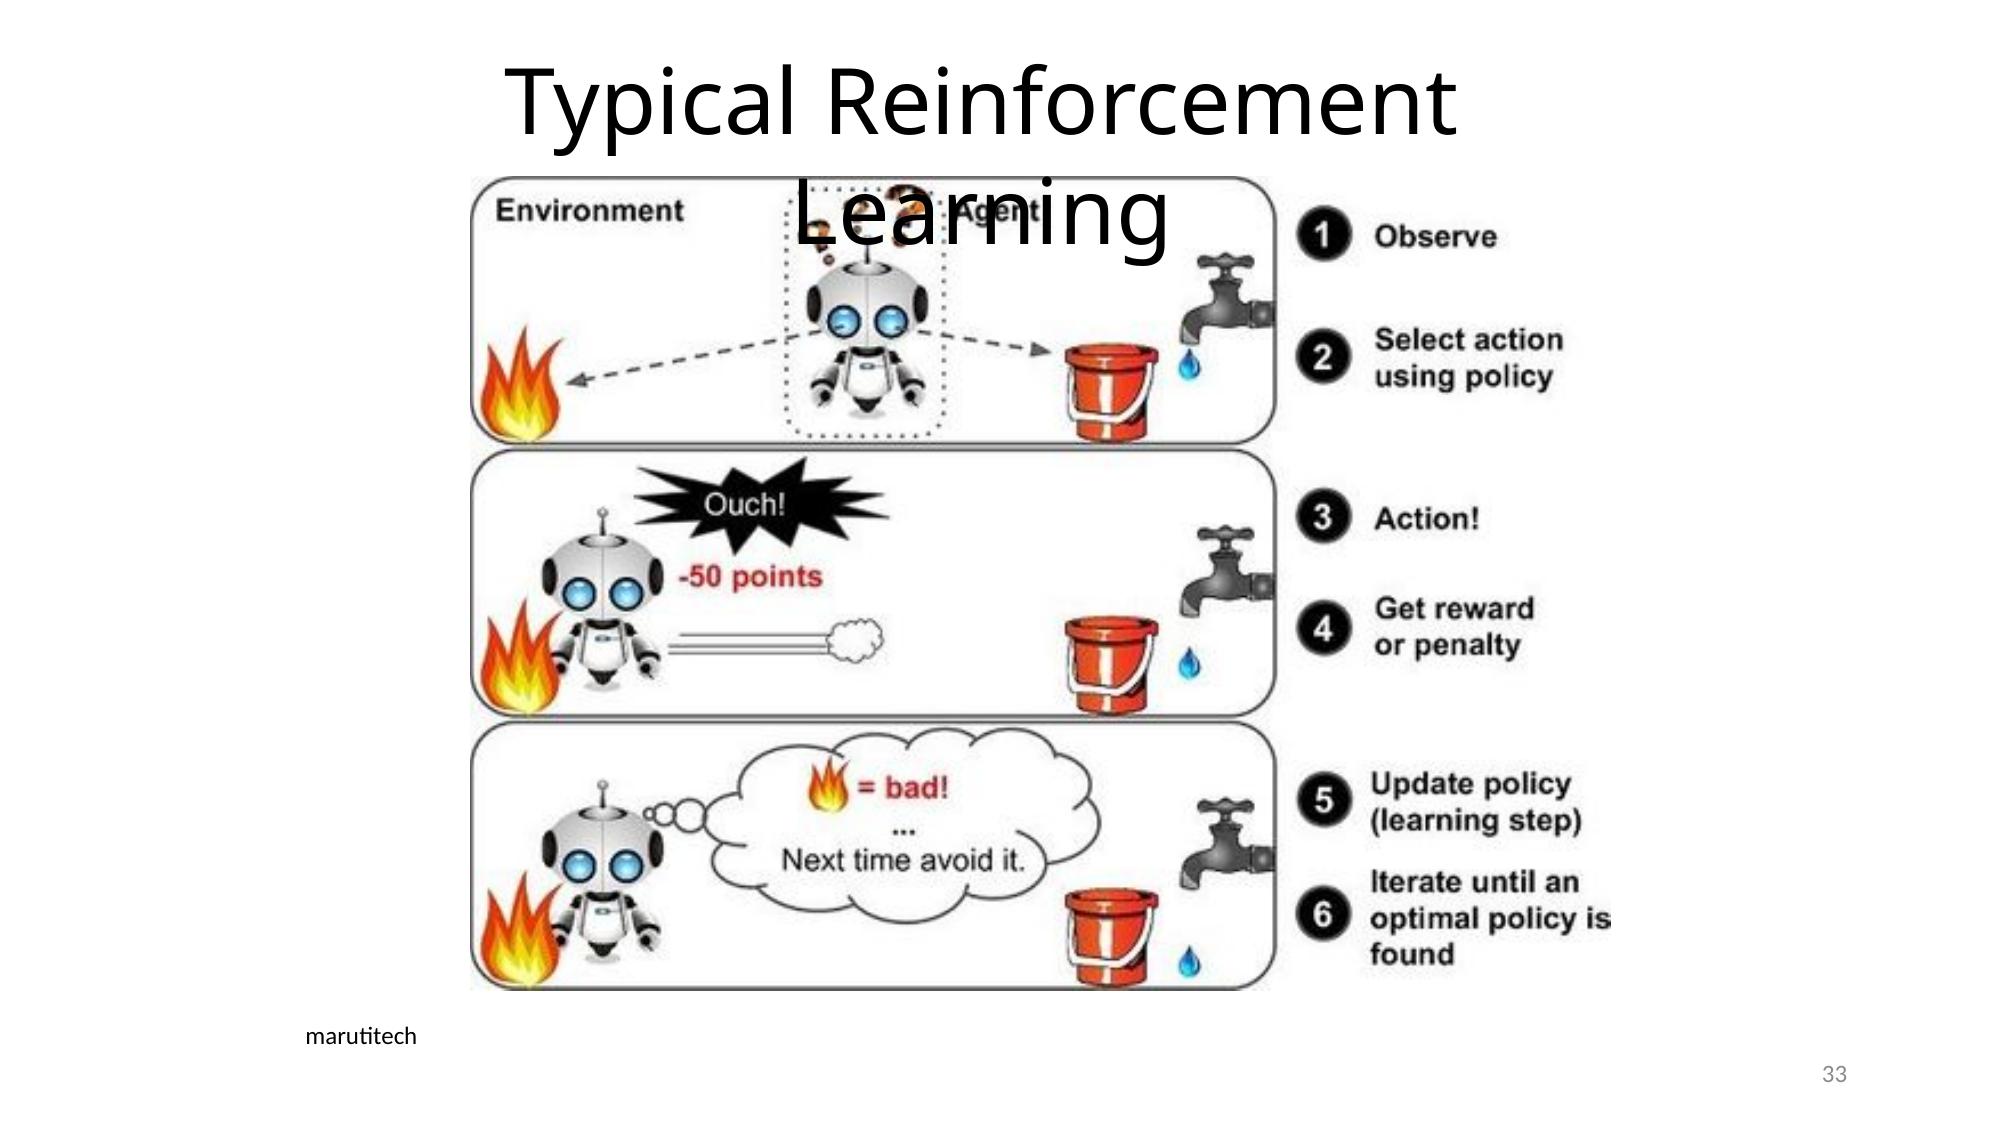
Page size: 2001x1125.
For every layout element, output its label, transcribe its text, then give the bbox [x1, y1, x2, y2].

text_box Typical Reinforcement Learning [389, 35, 1575, 271]
text_box marutitech [290, 1012, 1041, 1057]
picture [470, 176, 1611, 991]
slide_number 33 [1412, 1042, 1863, 1103]
